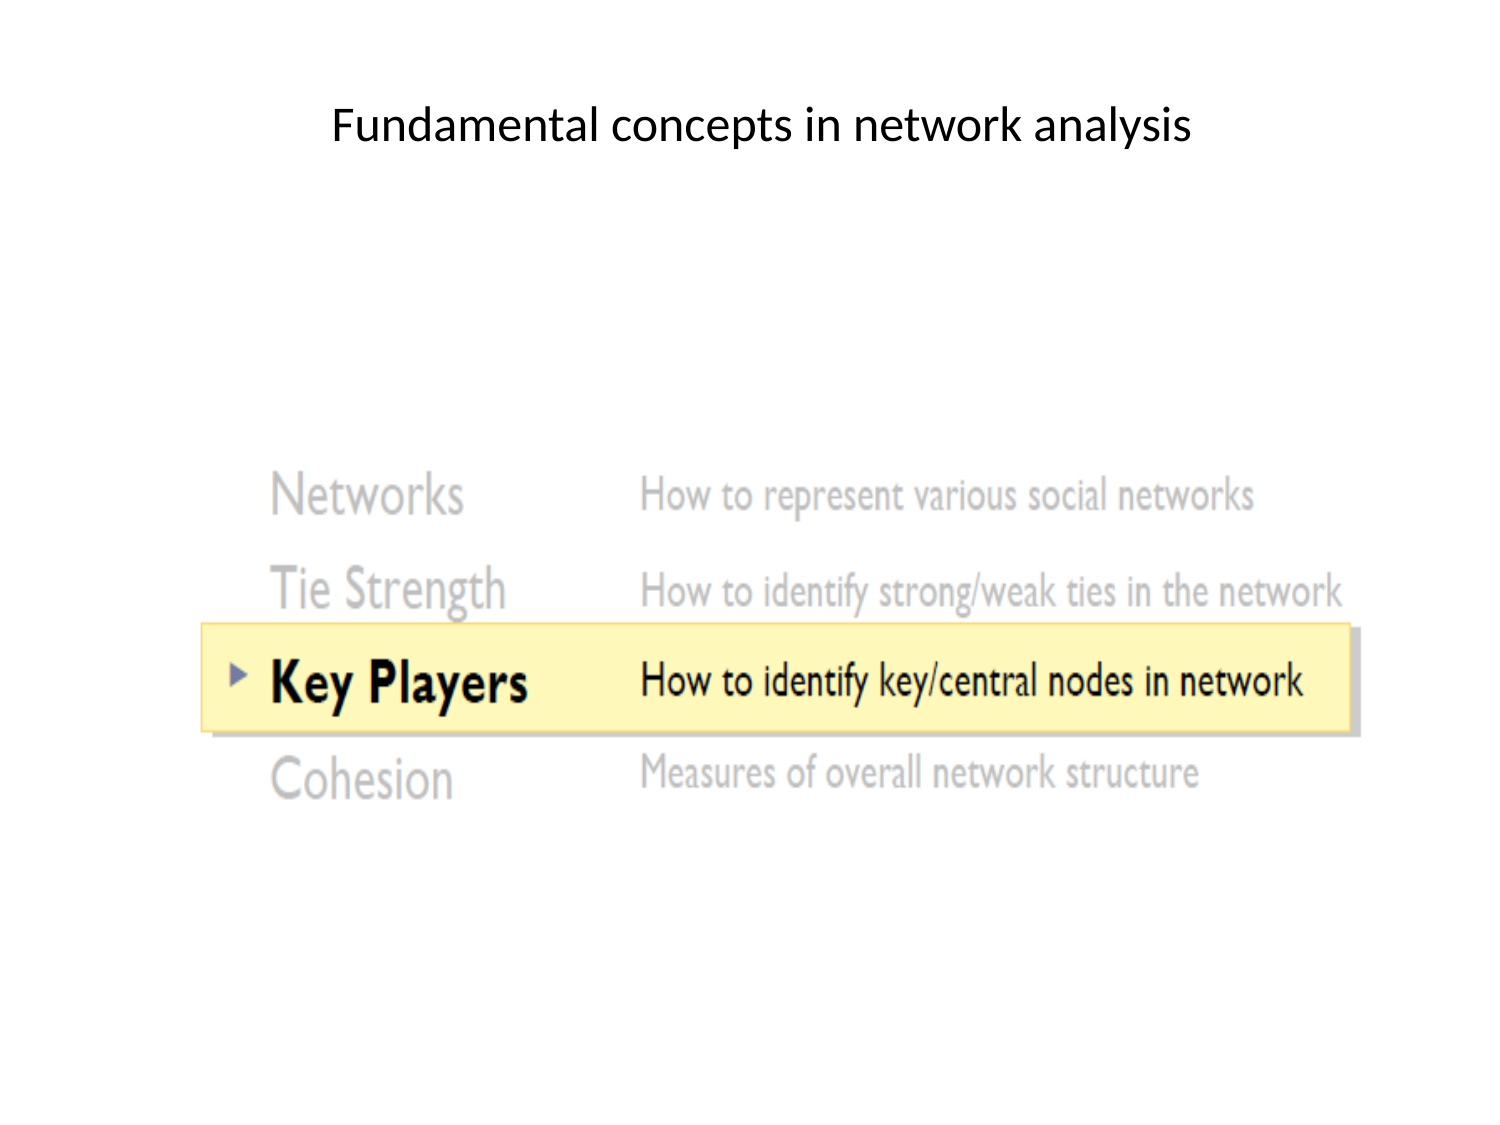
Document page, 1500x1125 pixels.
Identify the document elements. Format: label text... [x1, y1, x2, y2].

picture [147, 393, 1389, 862]
title Fundamental concepts in network analysis [88, 42, 1436, 201]
